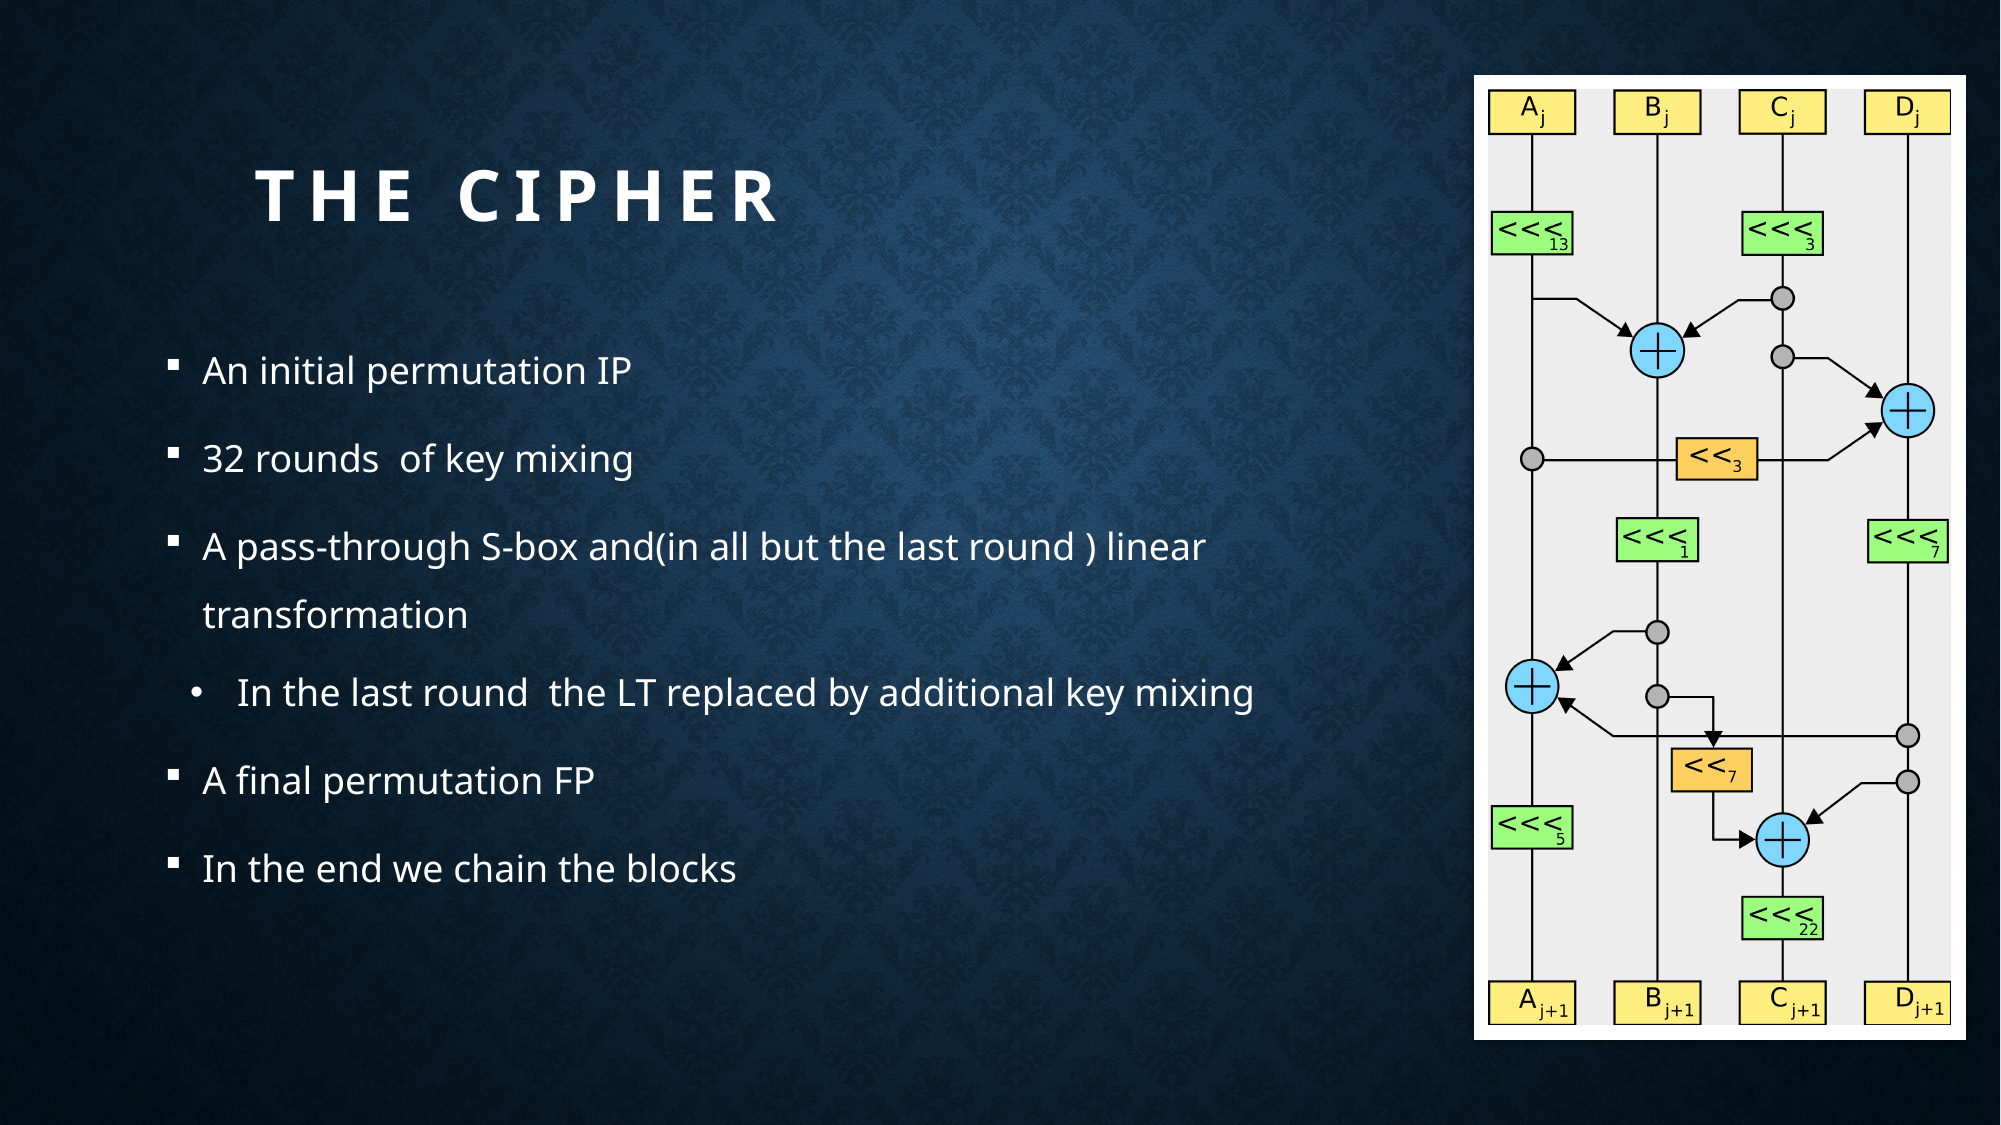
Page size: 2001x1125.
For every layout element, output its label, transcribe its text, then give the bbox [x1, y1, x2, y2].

title The cipher [61, 89, 970, 307]
picture [1487, 88, 1952, 1026]
list An initial permutation IP 32 rounds of key mixing A pass-through S-box and(in all but the last round ) linear transformation In the last round the LT replaced by additional key mixing A final permutation FP In the end we chain the blocks [149, 329, 1467, 967]
